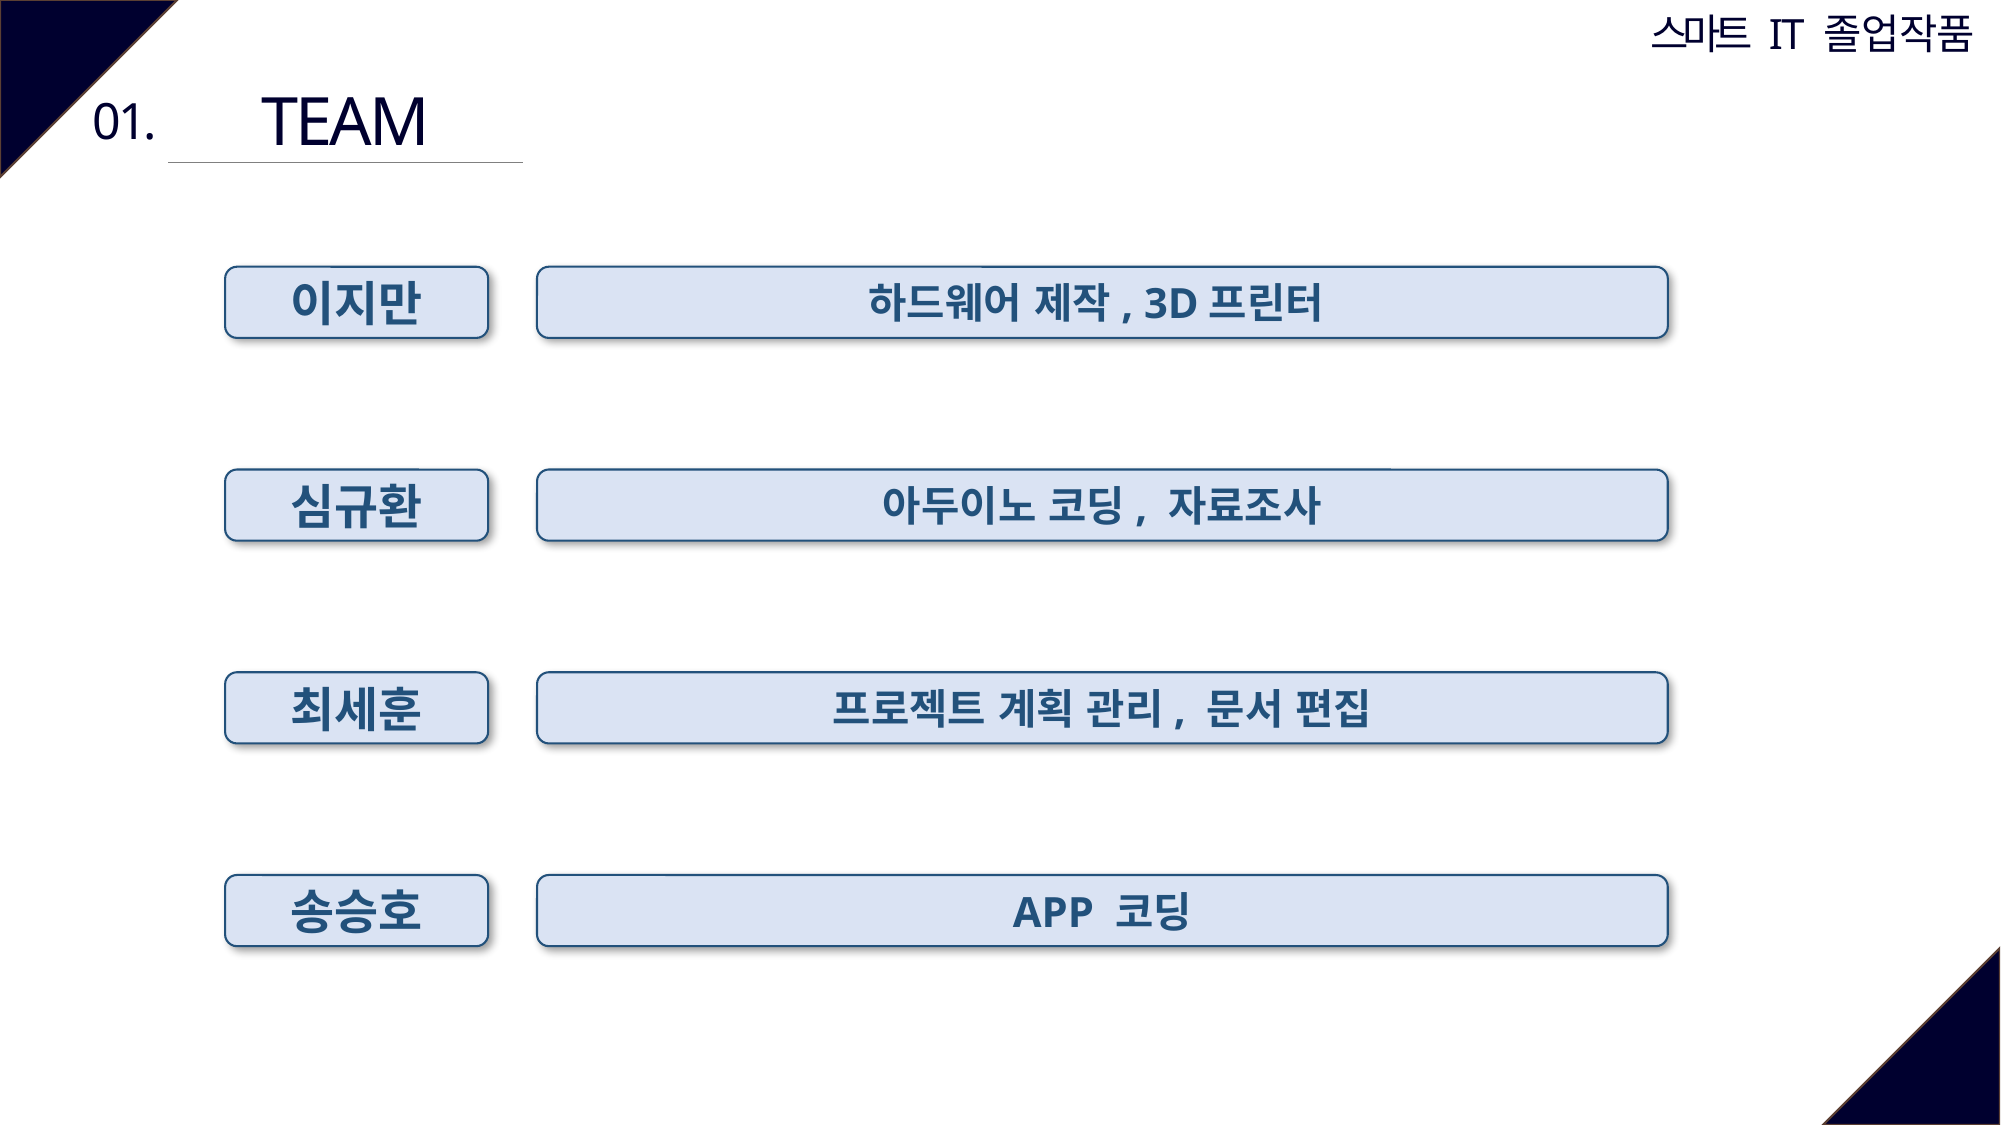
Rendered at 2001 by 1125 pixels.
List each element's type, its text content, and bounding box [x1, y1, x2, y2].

text_box 최세훈 [224, 671, 490, 745]
text_box TEAM [246, 163, 445, 167]
text_box 프로젝트 계획 관리, 문서 편집 [535, 671, 1669, 745]
text_box 심규환 [224, 468, 490, 542]
text_box 이지만 [224, 265, 490, 339]
text_box 01. [78, 81, 172, 157]
text_box 아두이노 코딩, 자료조사 [535, 468, 1669, 542]
text_box TEAM [246, 71, 445, 162]
text_box APP 코딩 [535, 873, 1669, 948]
text_box 송승호 [224, 873, 490, 948]
text_box 하드웨어 제작, 3D프린터 [535, 265, 1669, 339]
